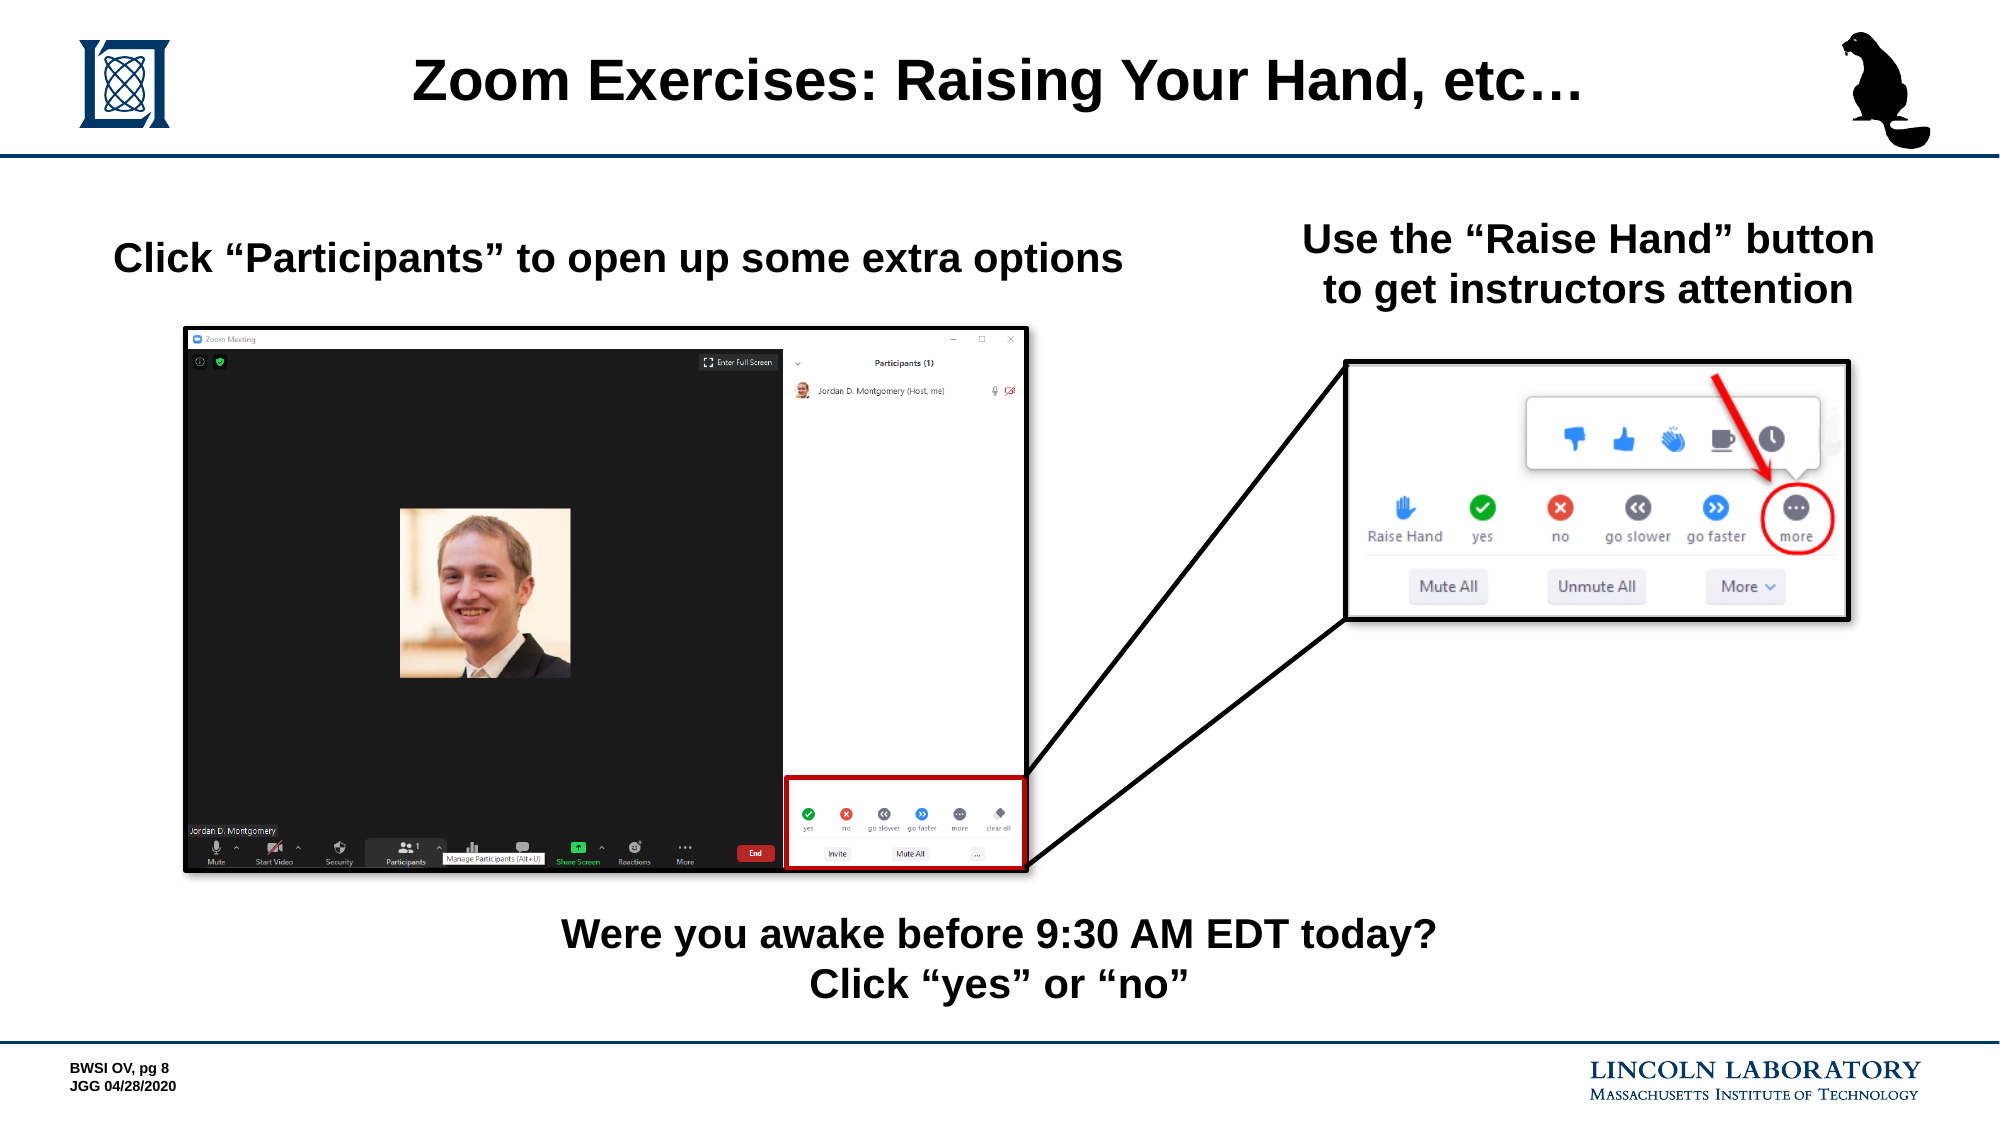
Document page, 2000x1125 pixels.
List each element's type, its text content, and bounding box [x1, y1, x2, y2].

picture [1349, 363, 1847, 618]
text_box Use the “Raise Hand” button to get instructors attention [1279, 204, 1899, 320]
picture [1588, 1061, 1921, 1100]
text_box Were you awake before 9:30 AM EDT today? Click “yes” or “no” [544, 899, 1455, 1015]
picture [79, 40, 170, 128]
picture [1830, 20, 1942, 156]
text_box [1024, 363, 1349, 616]
text_box Click “Participants” to open up some extra options [89, 223, 1148, 289]
title Zoom Exercises: Raising Your Hand, etc… [205, 16, 1794, 151]
picture [187, 329, 1025, 869]
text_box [1024, 616, 1349, 869]
